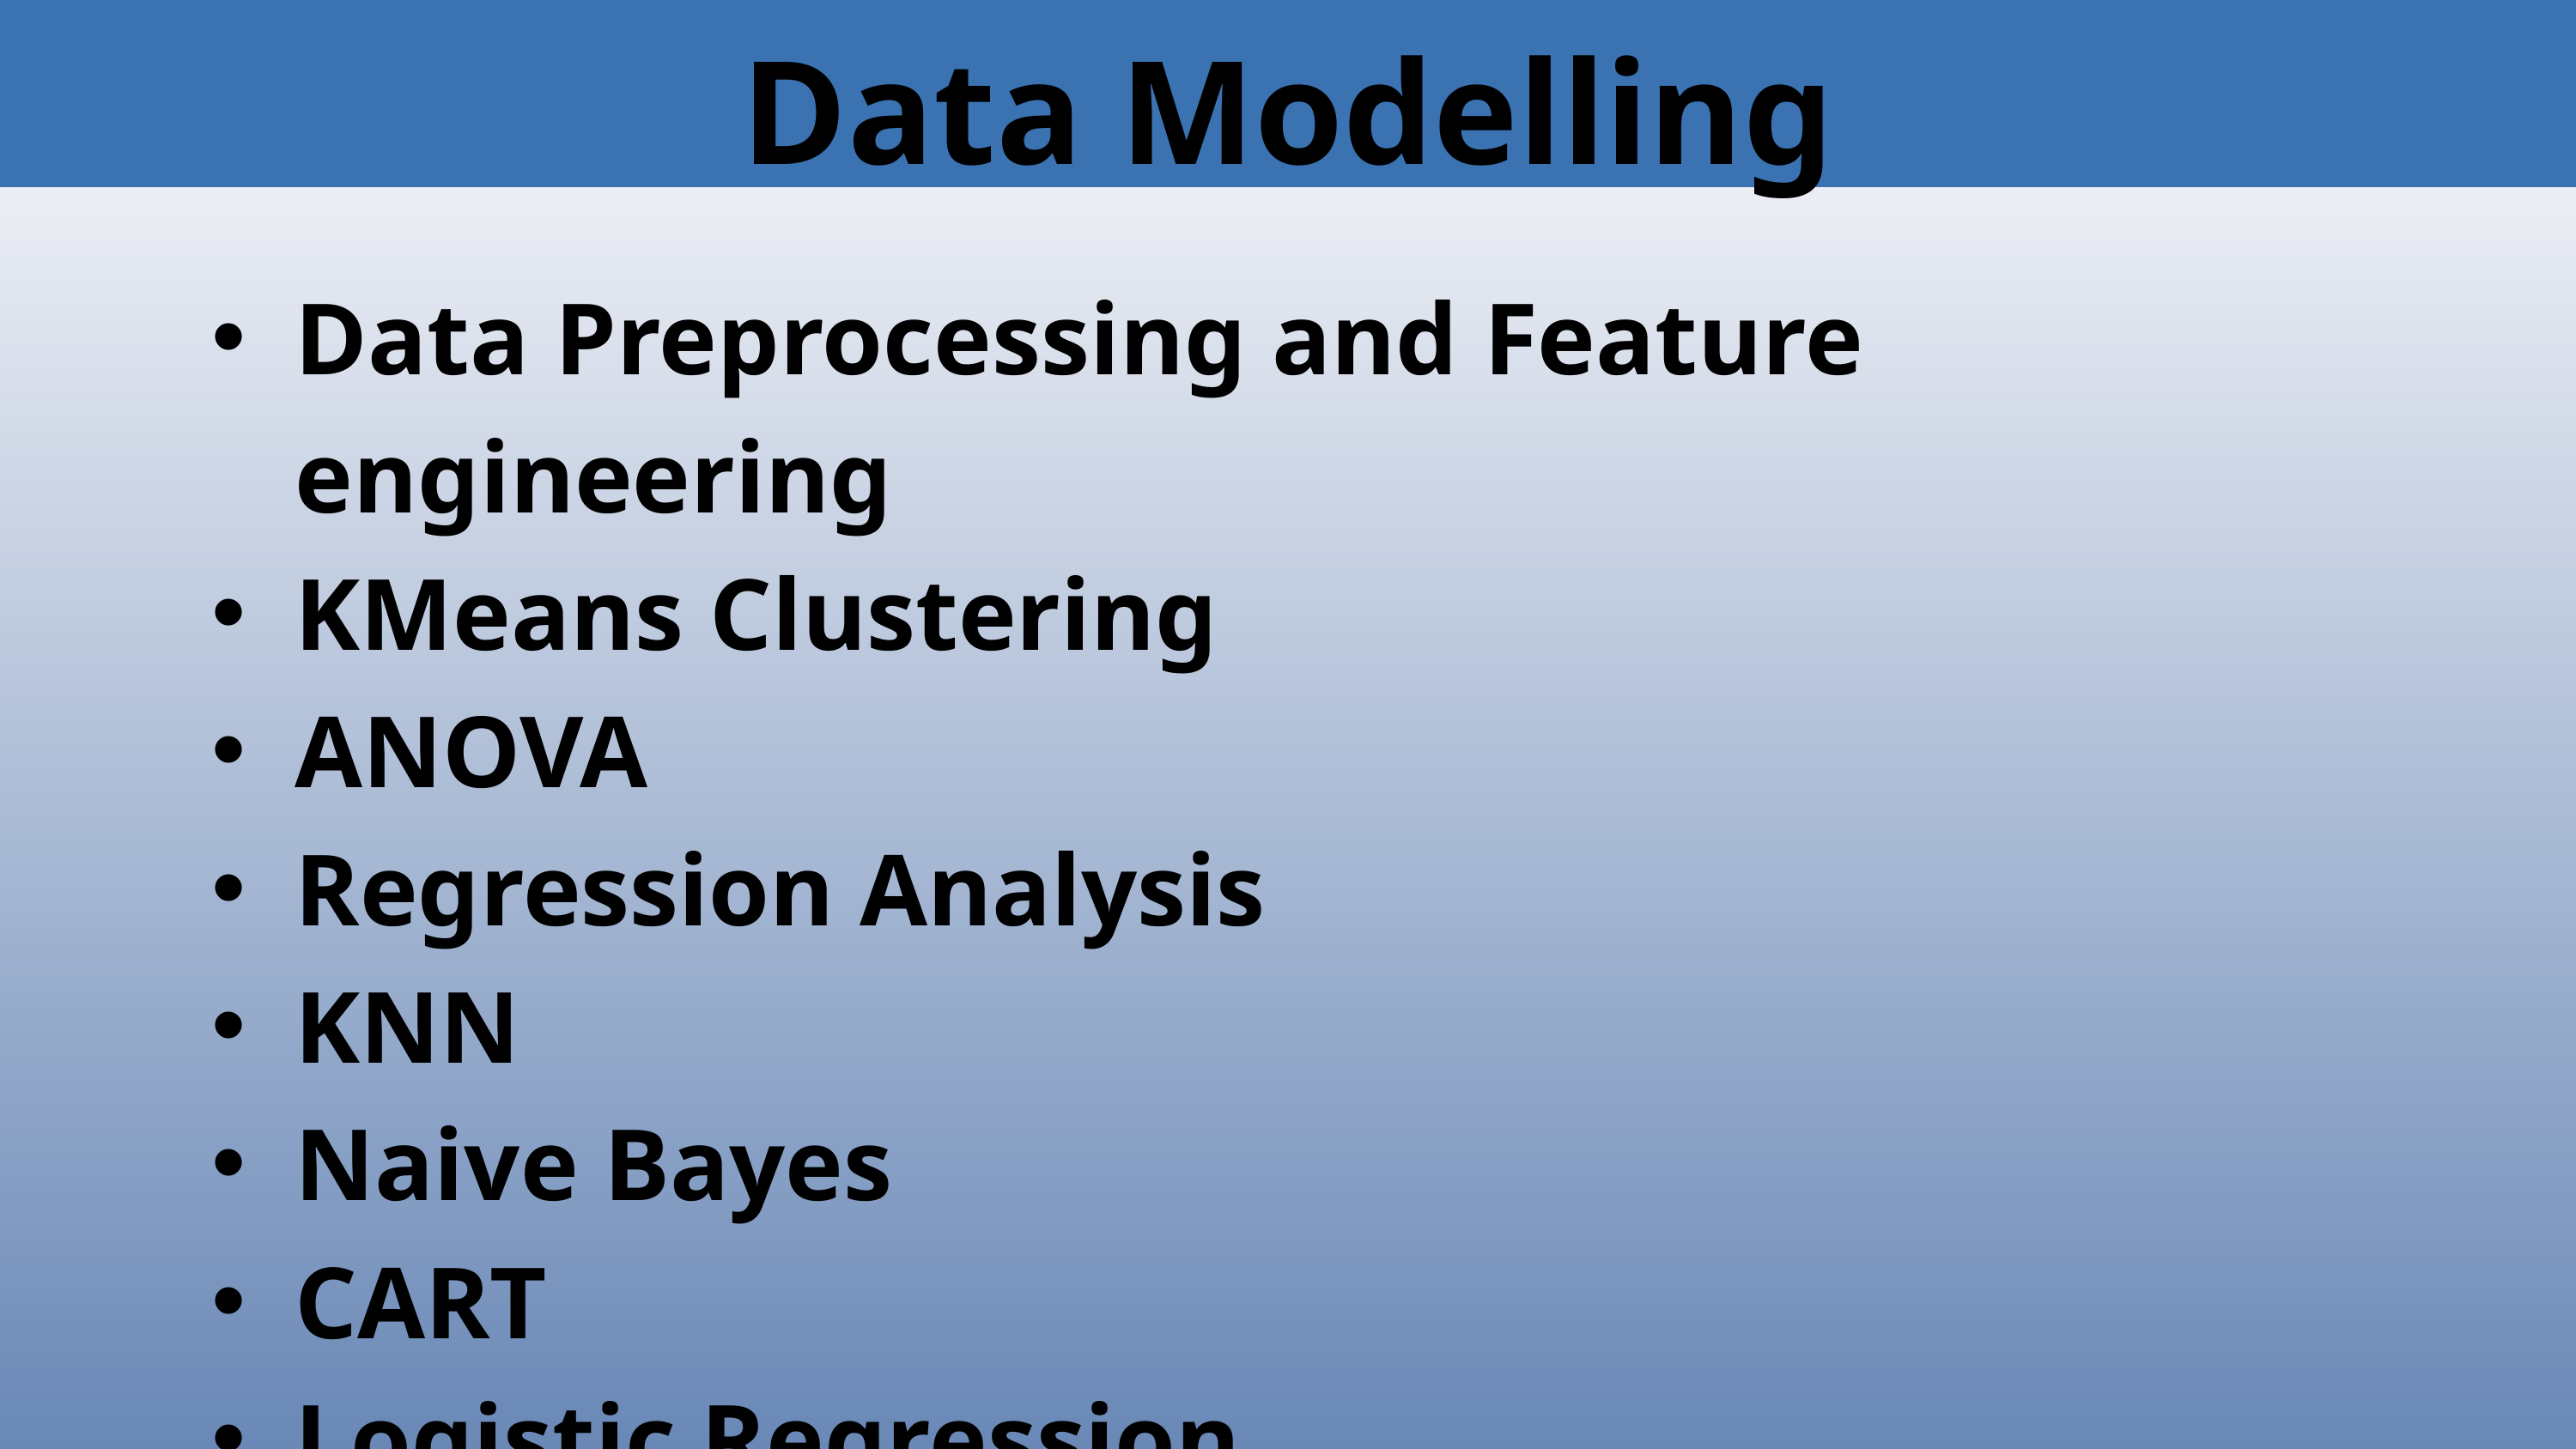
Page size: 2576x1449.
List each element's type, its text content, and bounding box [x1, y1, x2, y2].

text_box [0, 0, 2576, 187]
text_box Data Preprocessing and Feature engineering KMeans Clustering ANOVA Regression Analysis KNN Naive Bayes CART Logistic Regression [128, 257, 2432, 1449]
